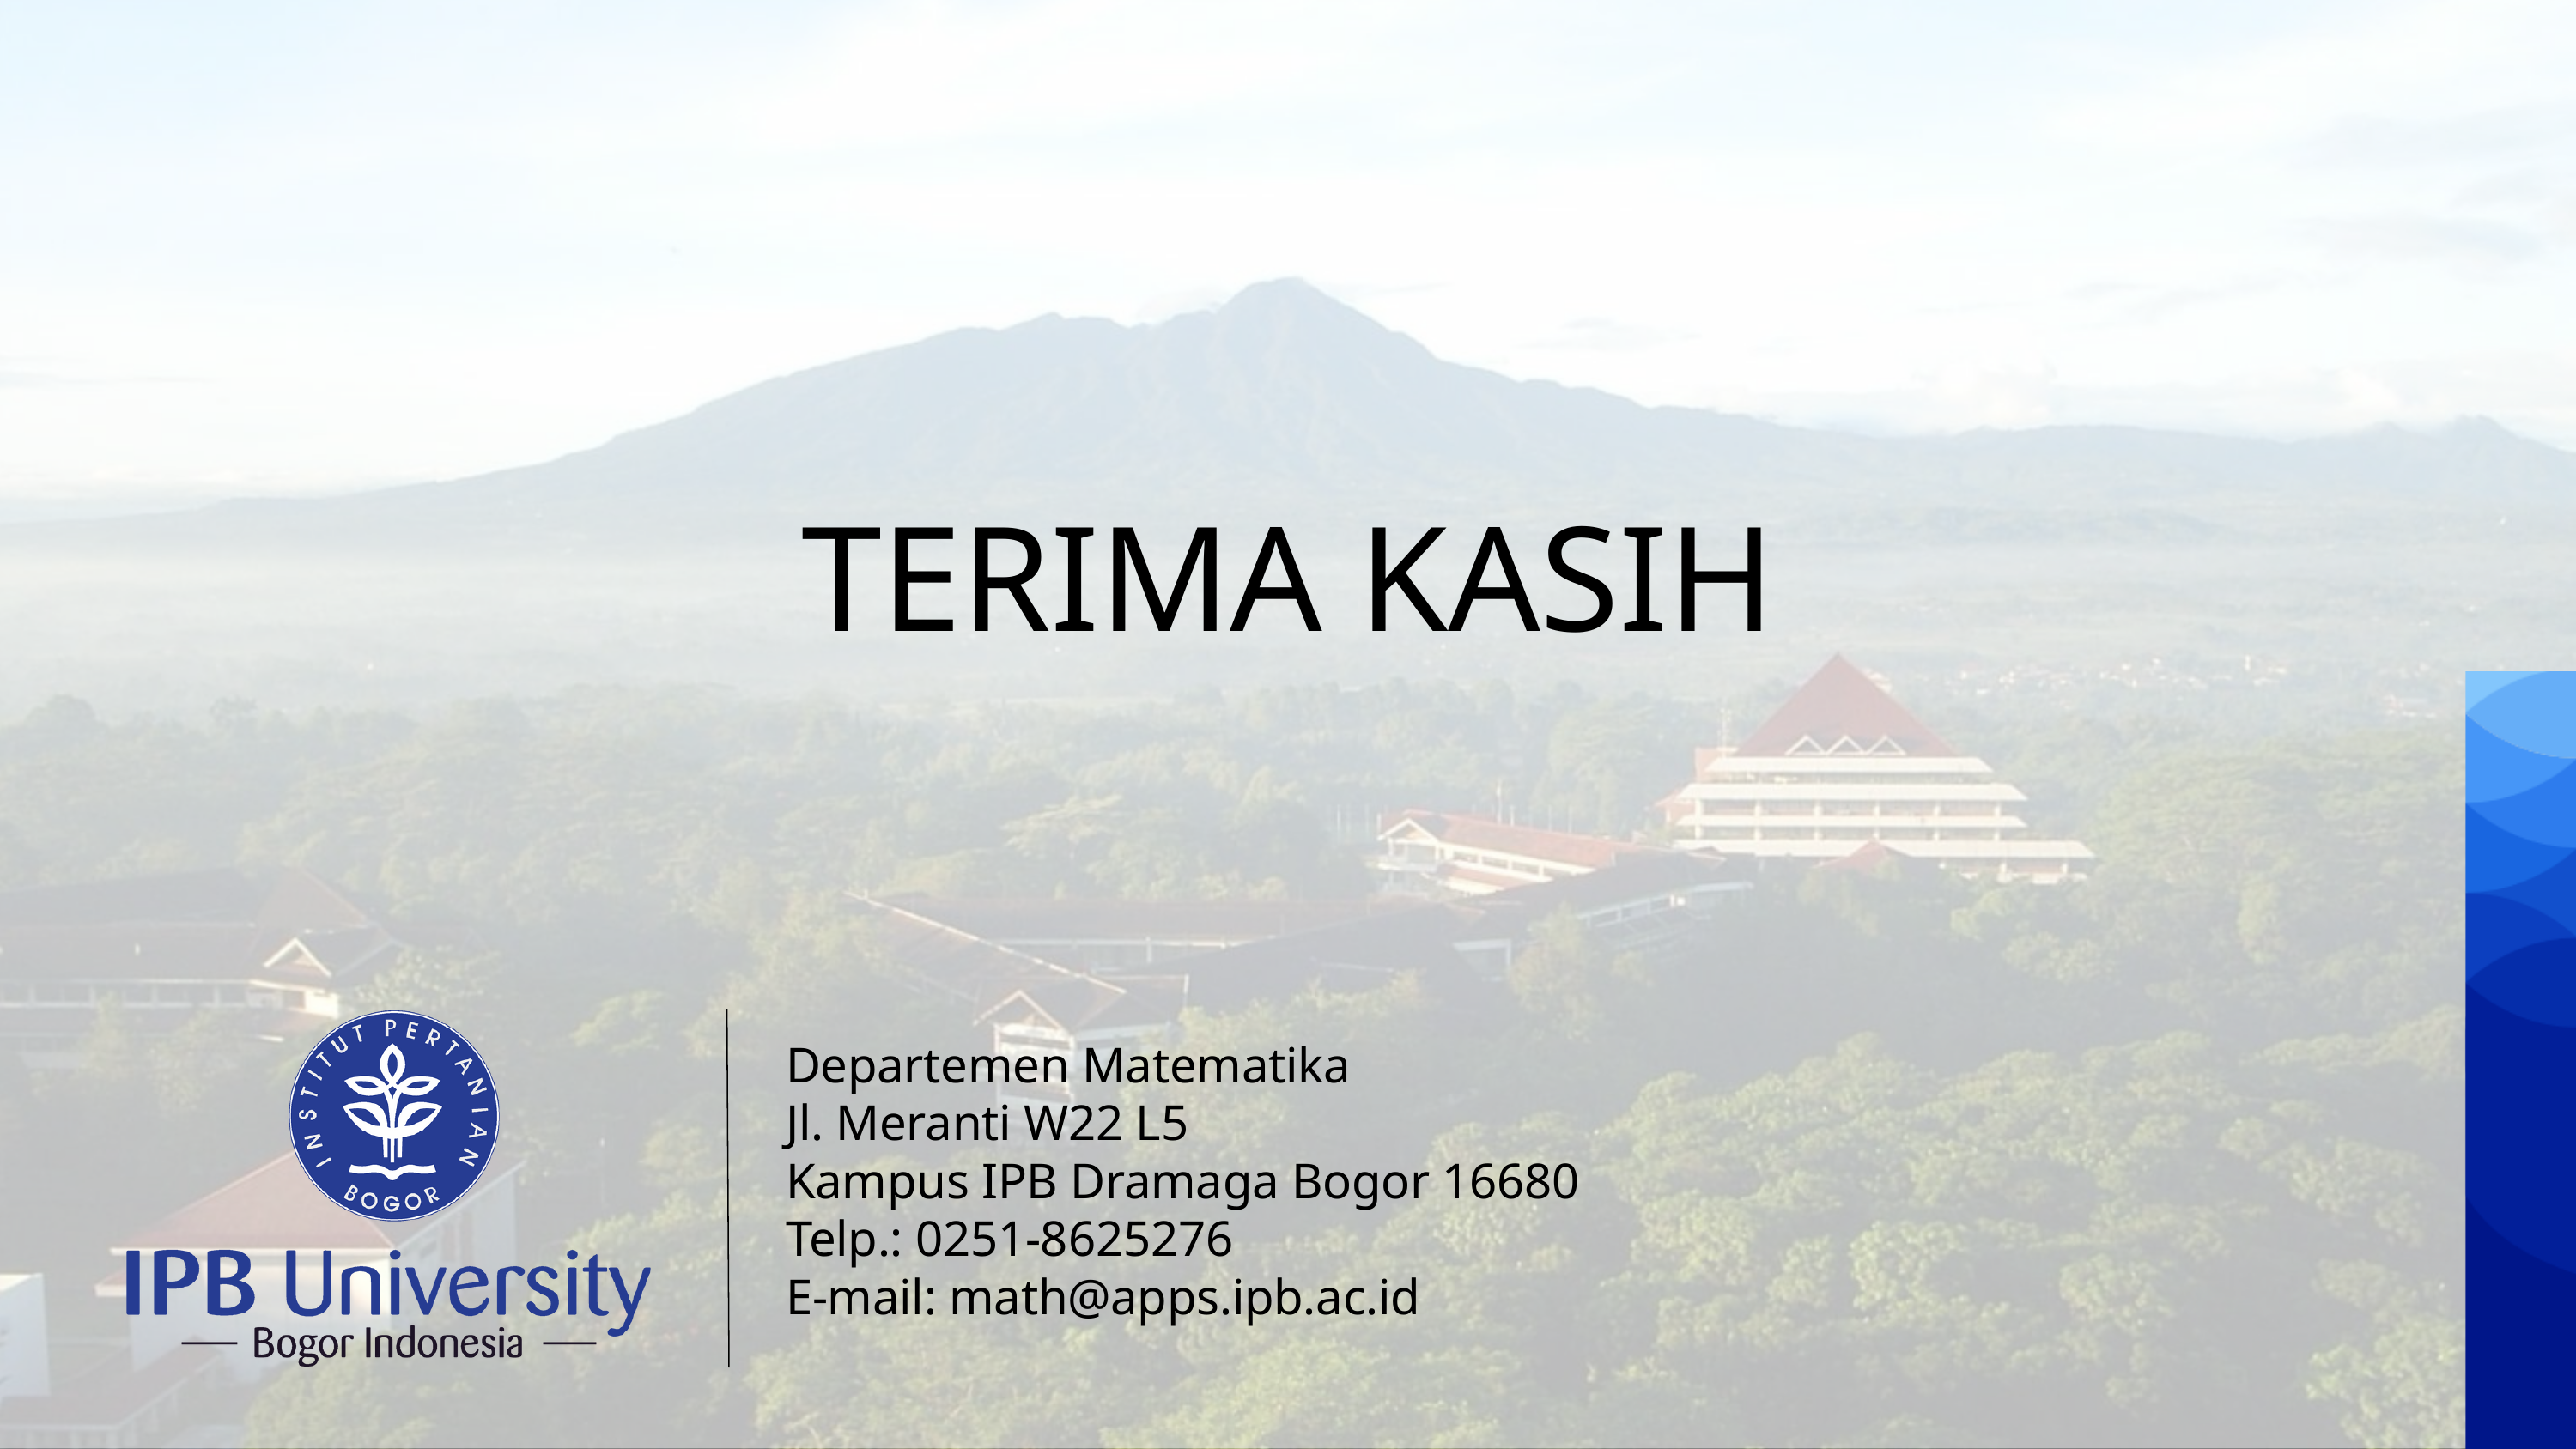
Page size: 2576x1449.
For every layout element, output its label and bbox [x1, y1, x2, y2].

text_box [0, 0, 2576, 1449]
